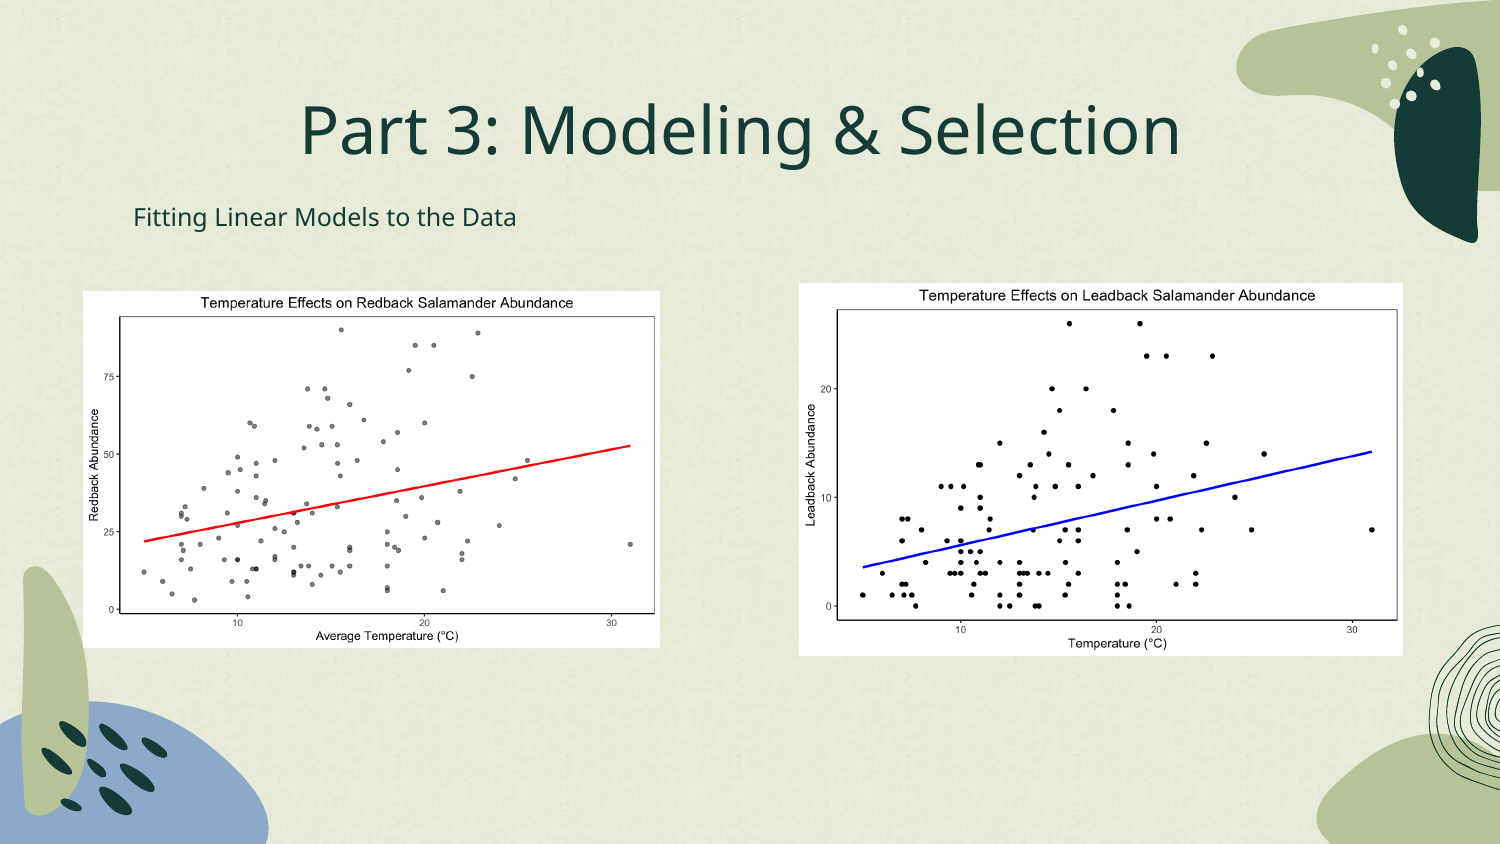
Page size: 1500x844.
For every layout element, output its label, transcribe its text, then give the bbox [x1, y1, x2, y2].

picture [799, 282, 1403, 656]
picture [83, 291, 660, 648]
title Part 3: Modeling & Selection [118, 72, 1382, 167]
list Fitting Linear Models to the Data [118, 186, 1382, 250]
